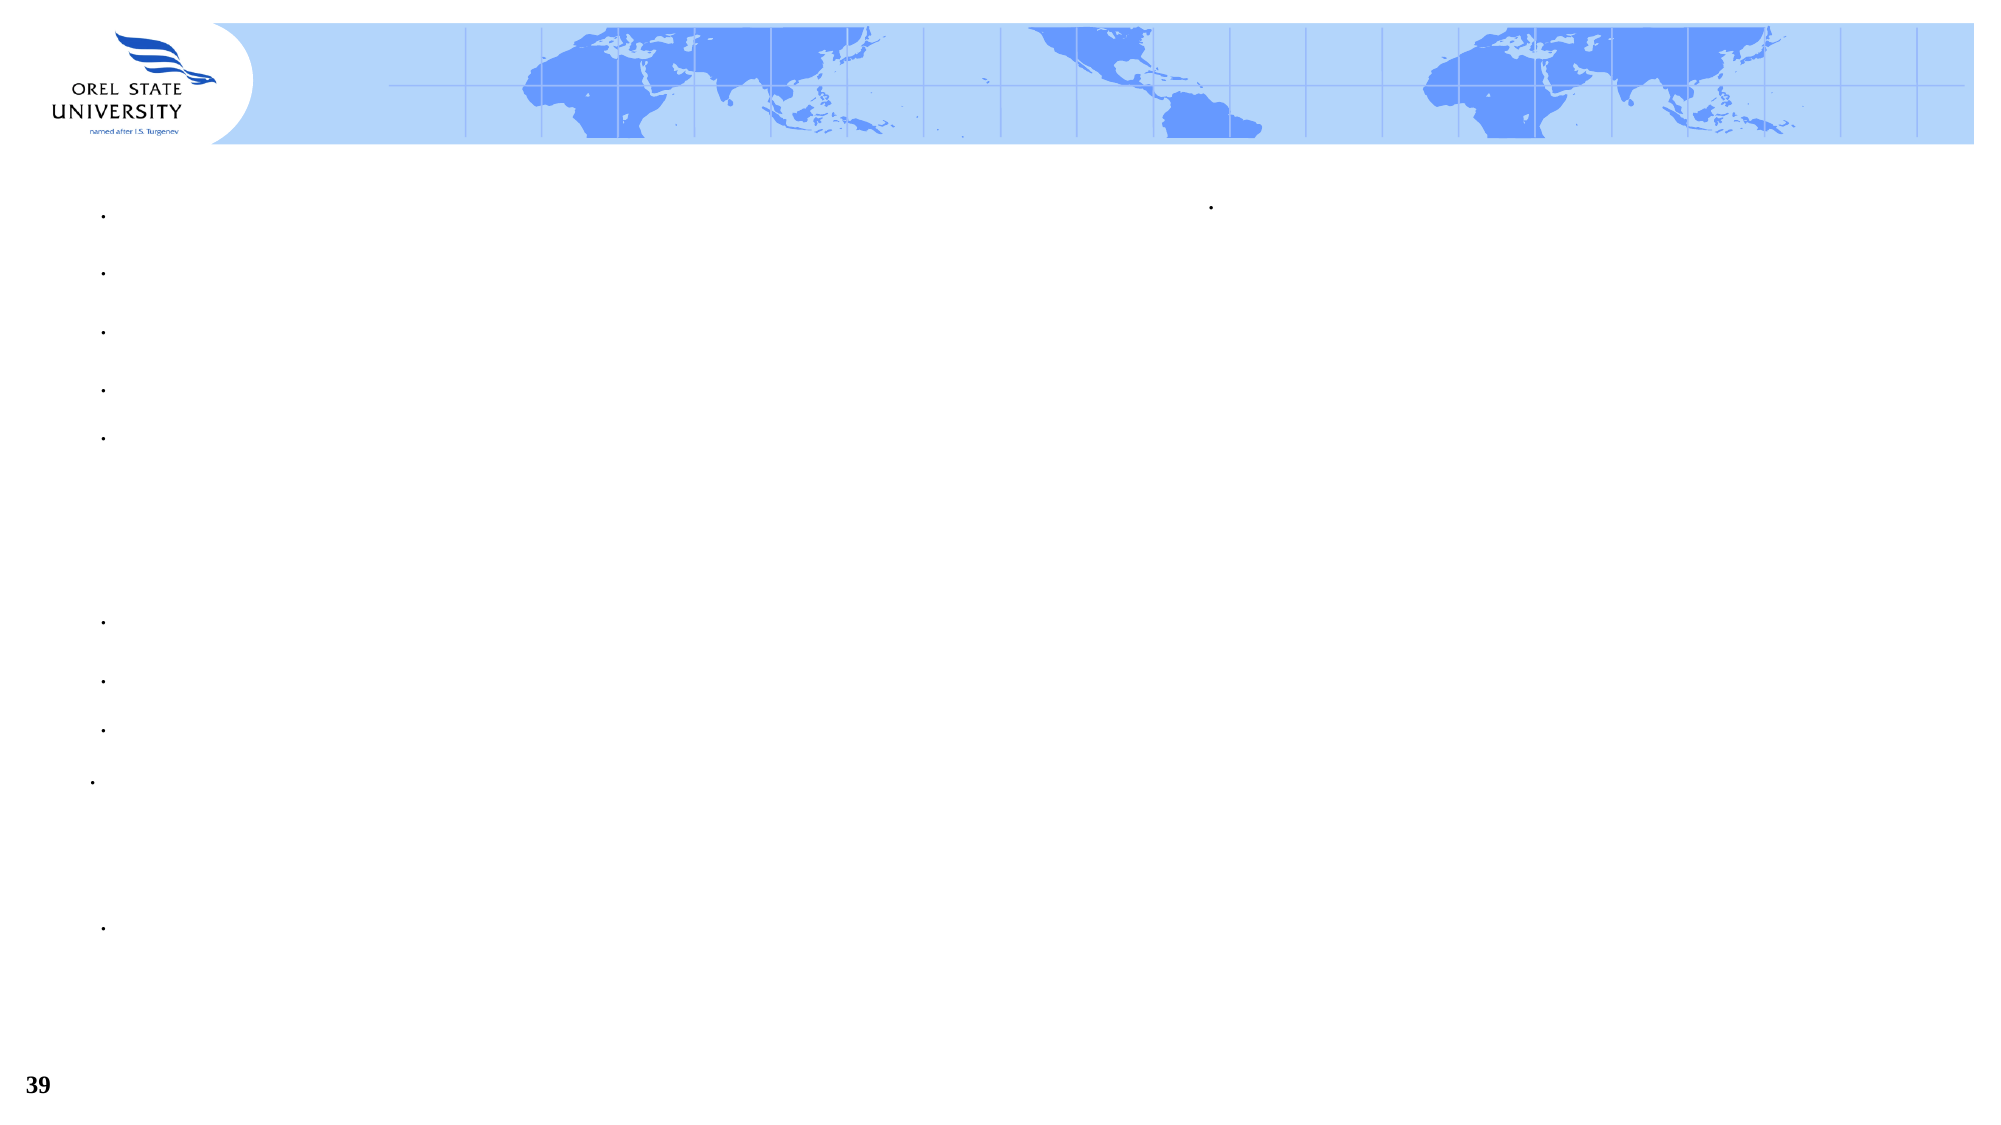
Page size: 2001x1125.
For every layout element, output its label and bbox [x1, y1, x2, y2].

picture [51, 29, 217, 136]
